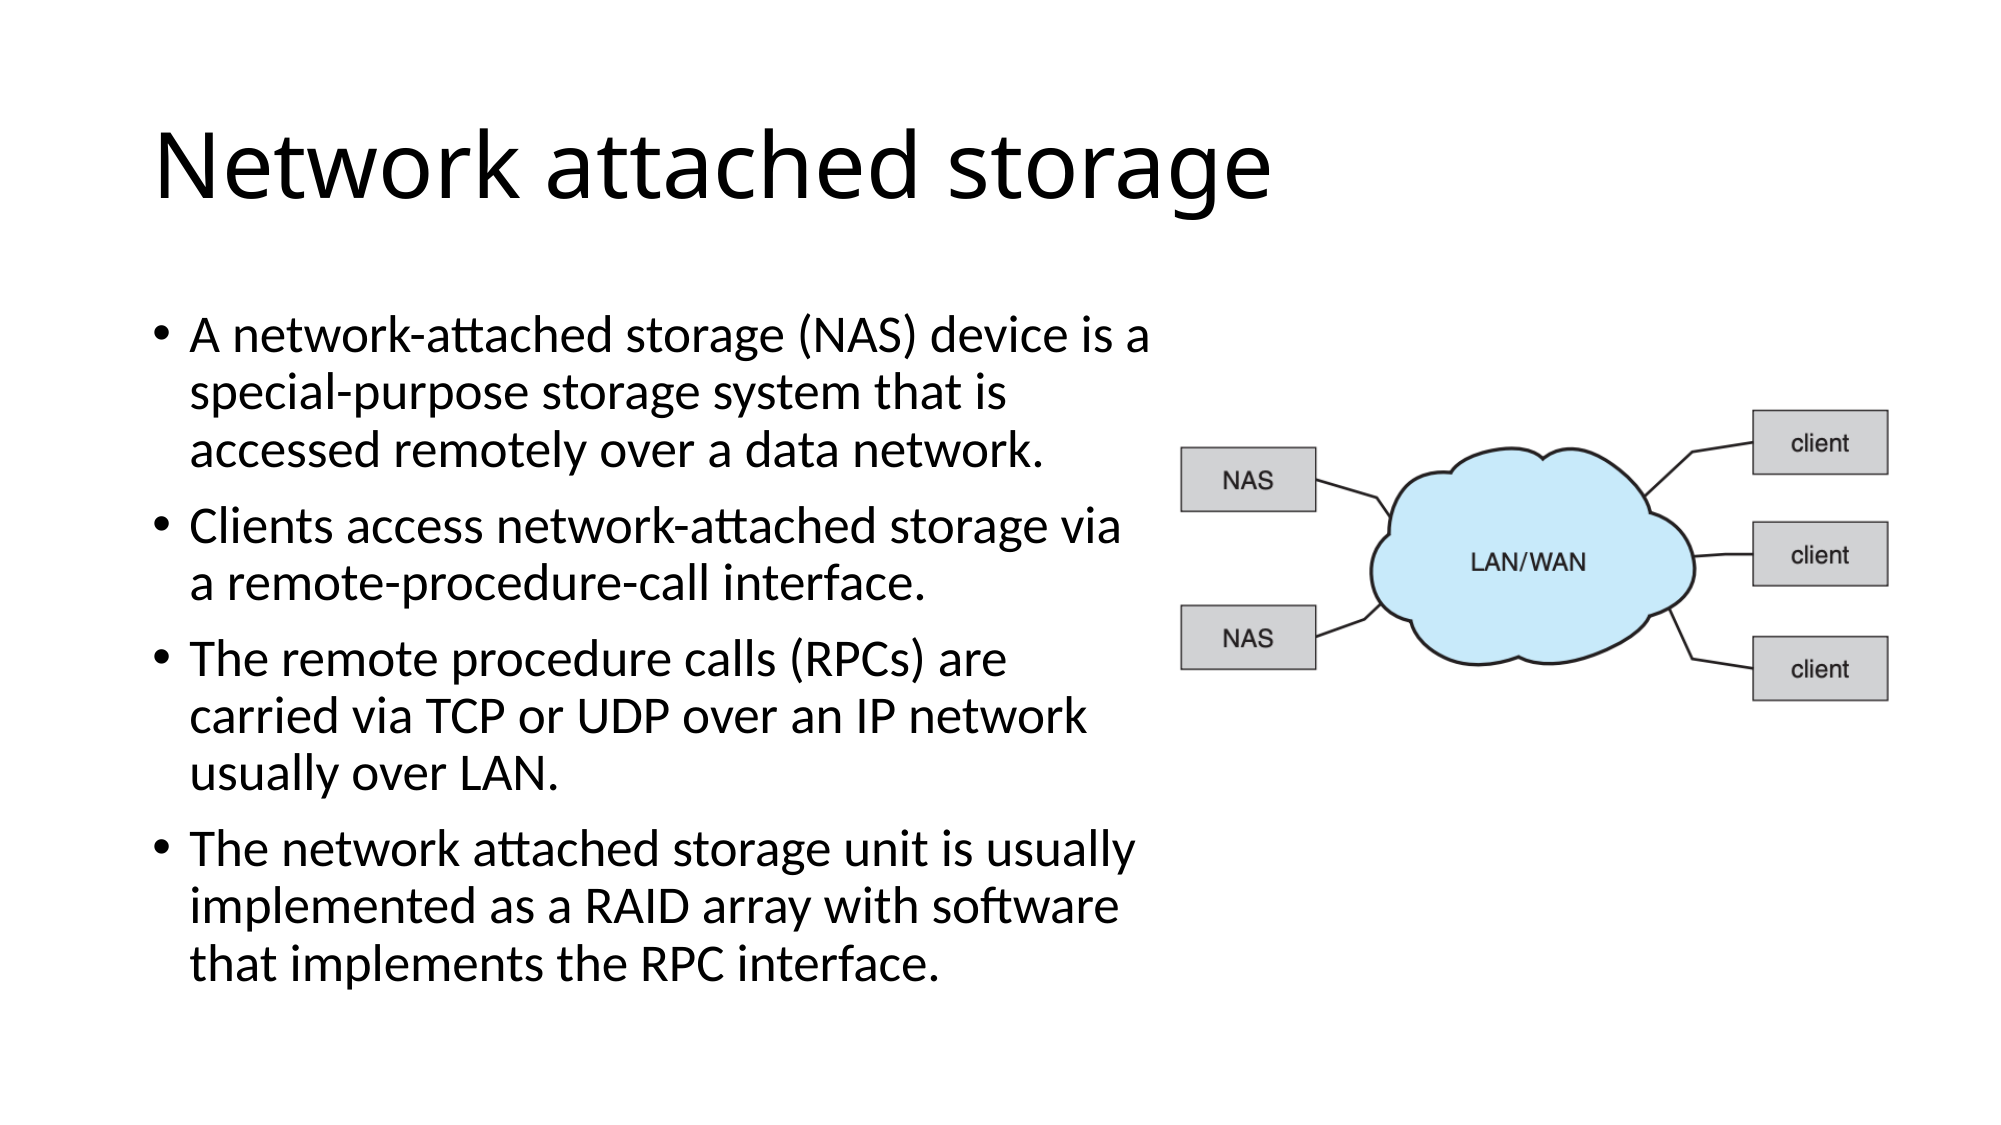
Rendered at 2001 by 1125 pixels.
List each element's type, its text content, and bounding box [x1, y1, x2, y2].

title Network attached storage [137, 59, 1863, 278]
list A network-attached storage (NAS) device is a special-purpose storage system that is accessed remotely over a data network. Clients access network-attached storage via a remote-procedure-call interface. The remote procedure calls (RPCs) are carried via TCP or UDP over an IP network usually over LAN. The network attached storage unit is usually implemented as a RAID array with software that implements the RPC interface. [137, 299, 1169, 1014]
picture [1141, 393, 1946, 732]
